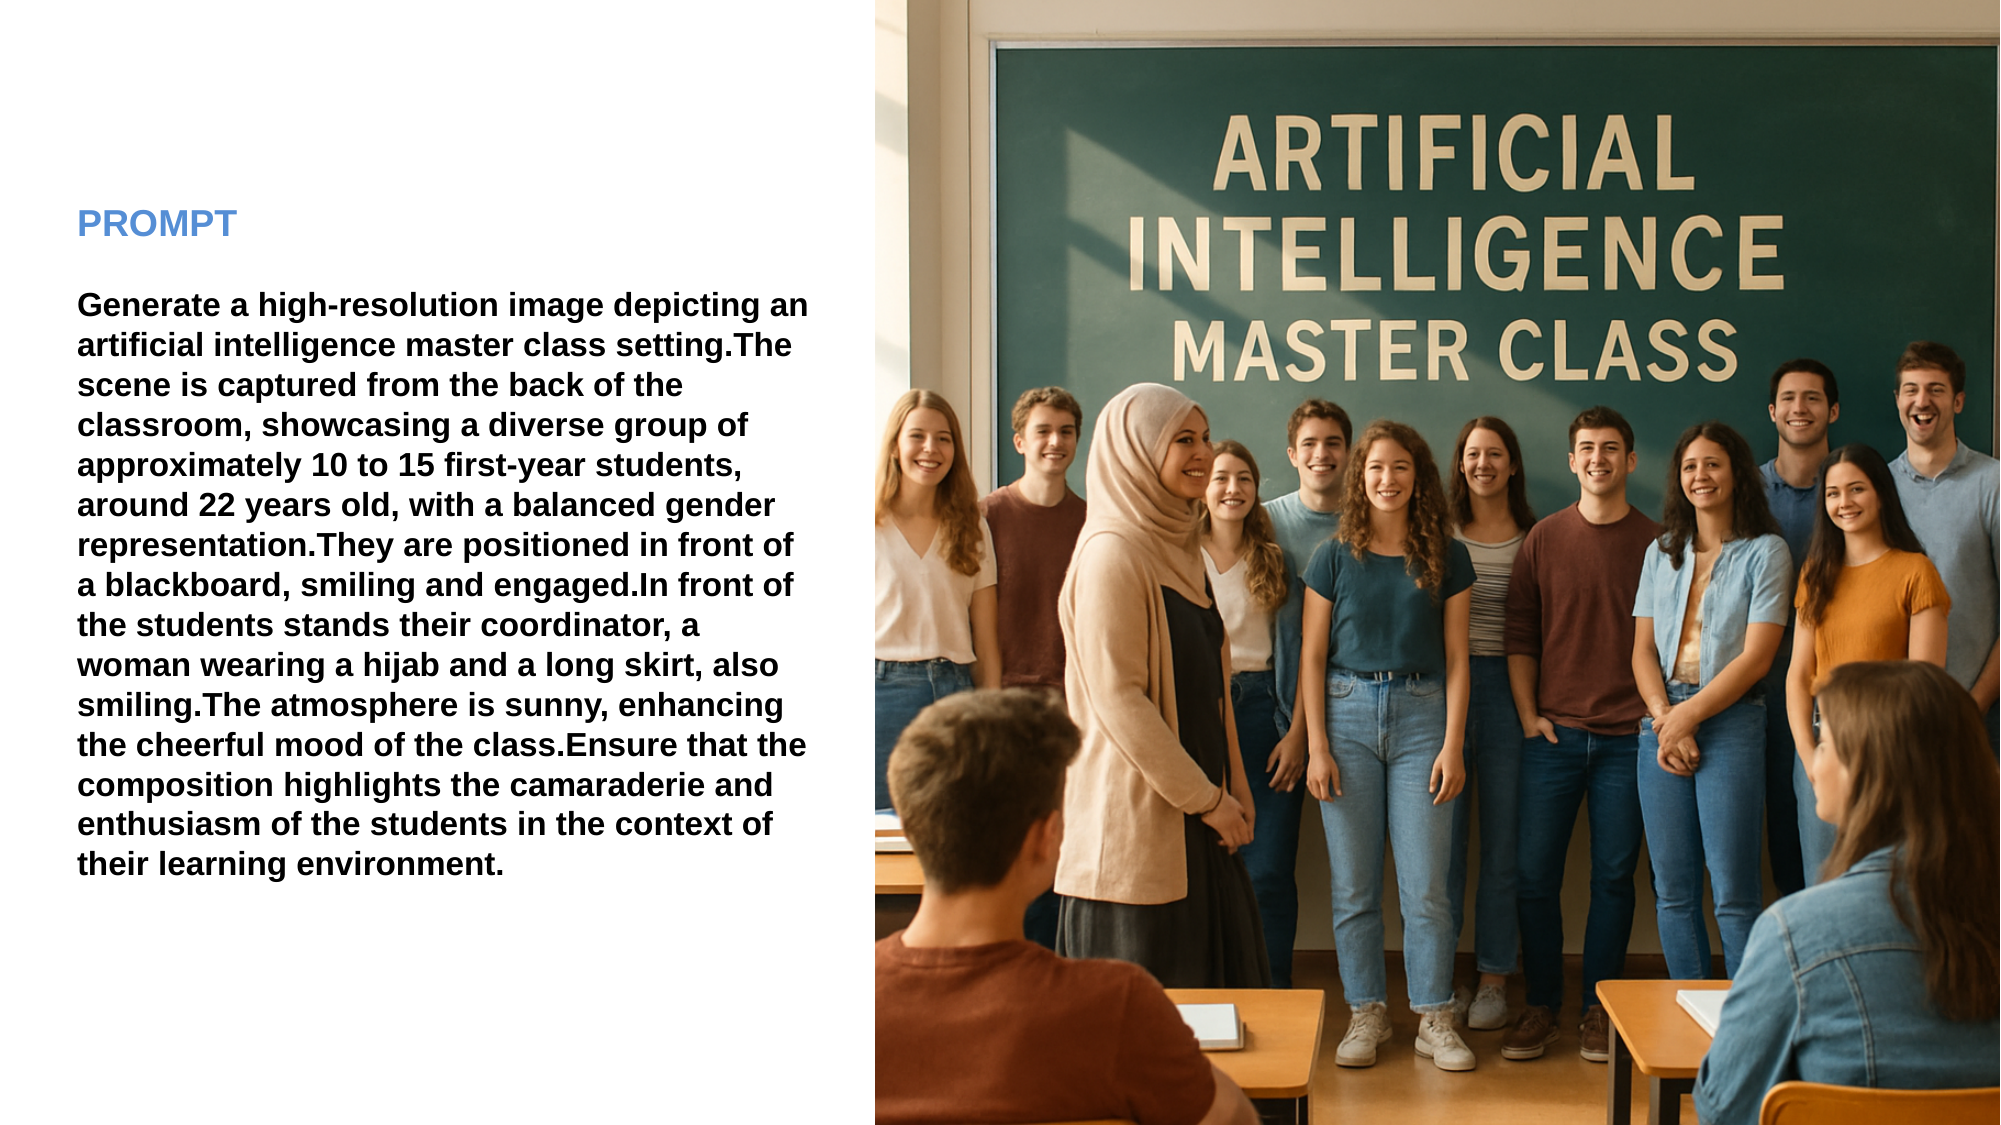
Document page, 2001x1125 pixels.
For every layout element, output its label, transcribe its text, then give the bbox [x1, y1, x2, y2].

text_box PROMPT Generate a high-resolution image depicting an artificial intelligence master class setting.The scene is captured from the back of the classroom, showcasing a diverse group of approximately 10 to 15 first-year students, around 22 years old, with a balanced gender representation.They are positioned in front of a blackboard, smiling and engaged.In front of the students stands their coordinator, a woman wearing a hijab and a long skirt, also smiling.The atmosphere is sunny, enhancing the cheerful mood of the class.Ensure that the composition highlights the camaraderie and enthusiasm of the students in the context of their learning environment. [62, 191, 825, 890]
picture [874, 0, 2000, 1125]
